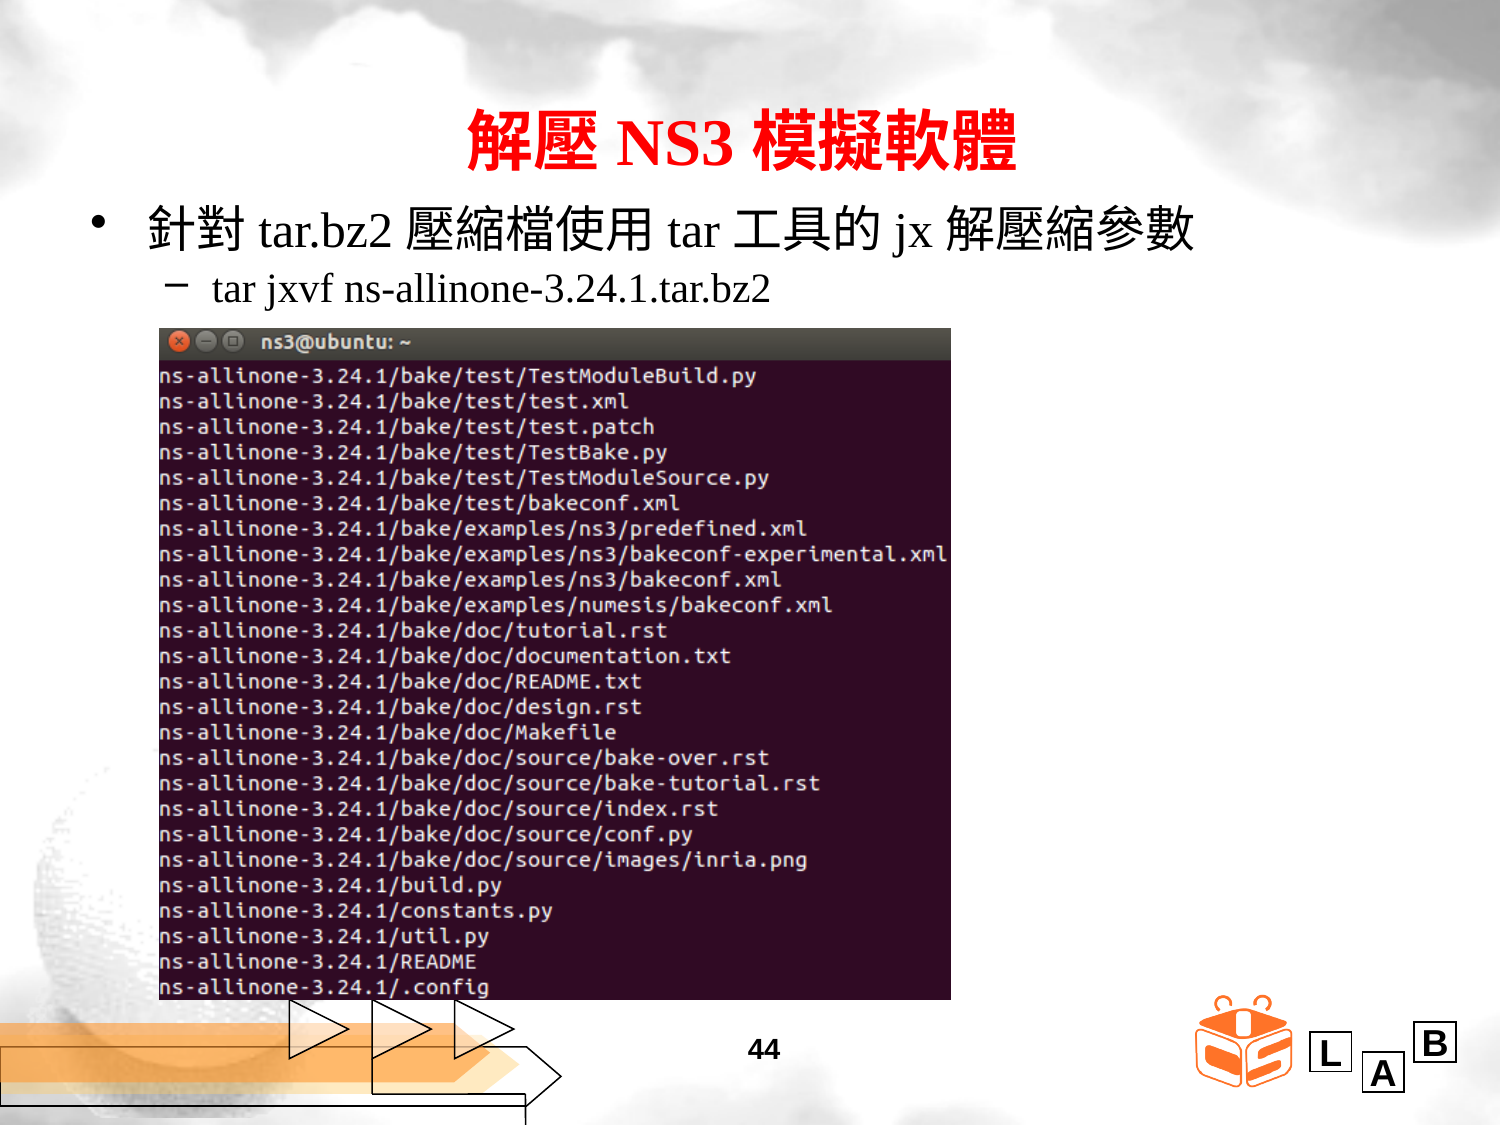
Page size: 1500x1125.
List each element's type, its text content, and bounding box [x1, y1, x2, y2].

picture [1187, 976, 1301, 1104]
list 針對tar.bz2壓縮檔使用tar工具的jx解壓縮參數 tar jxvf ns-allinone-3.24.1.tar.bz2 [75, 196, 1425, 939]
slide_number 44 [589, 1023, 940, 1102]
title 解壓NS3模擬軟體 [75, 45, 1425, 196]
picture [159, 328, 951, 1000]
